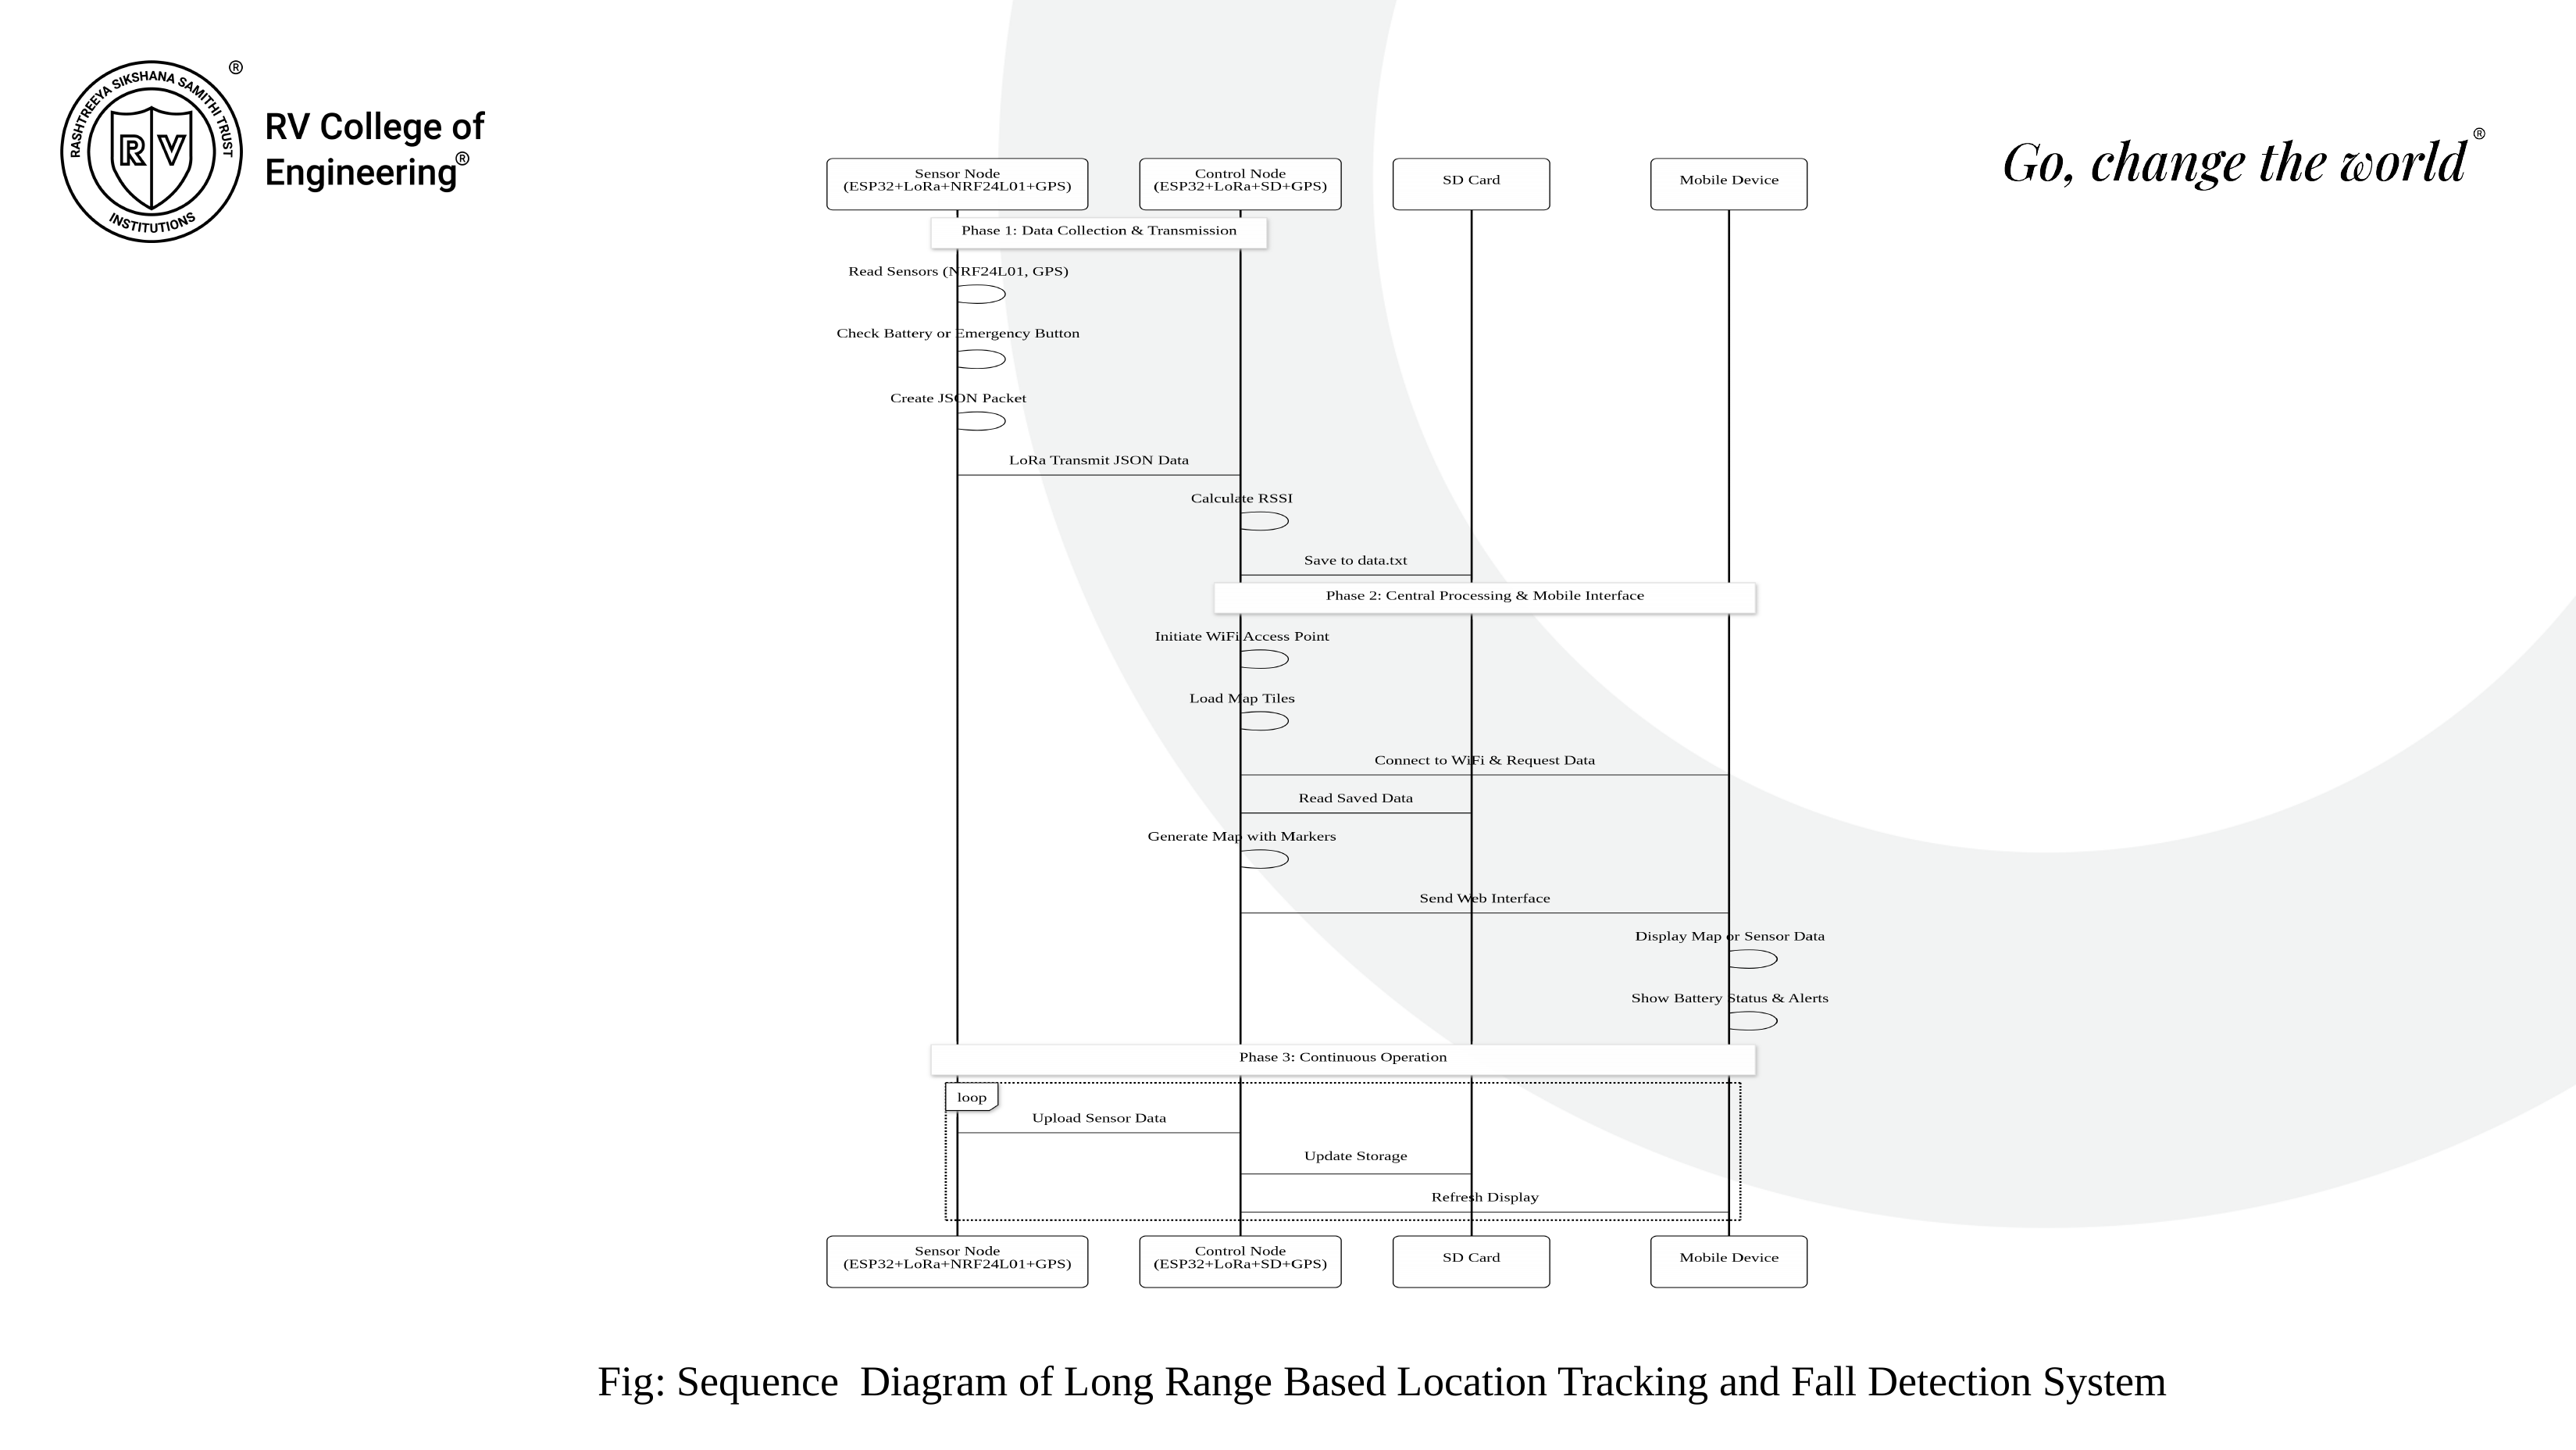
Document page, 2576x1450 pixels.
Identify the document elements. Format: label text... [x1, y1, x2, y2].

picture [0, 0, 2576, 1450]
text_box Fig: Sequence Diagram of Long Range Based Location Tracking and Fall Detection System [586, 1348, 2285, 1450]
